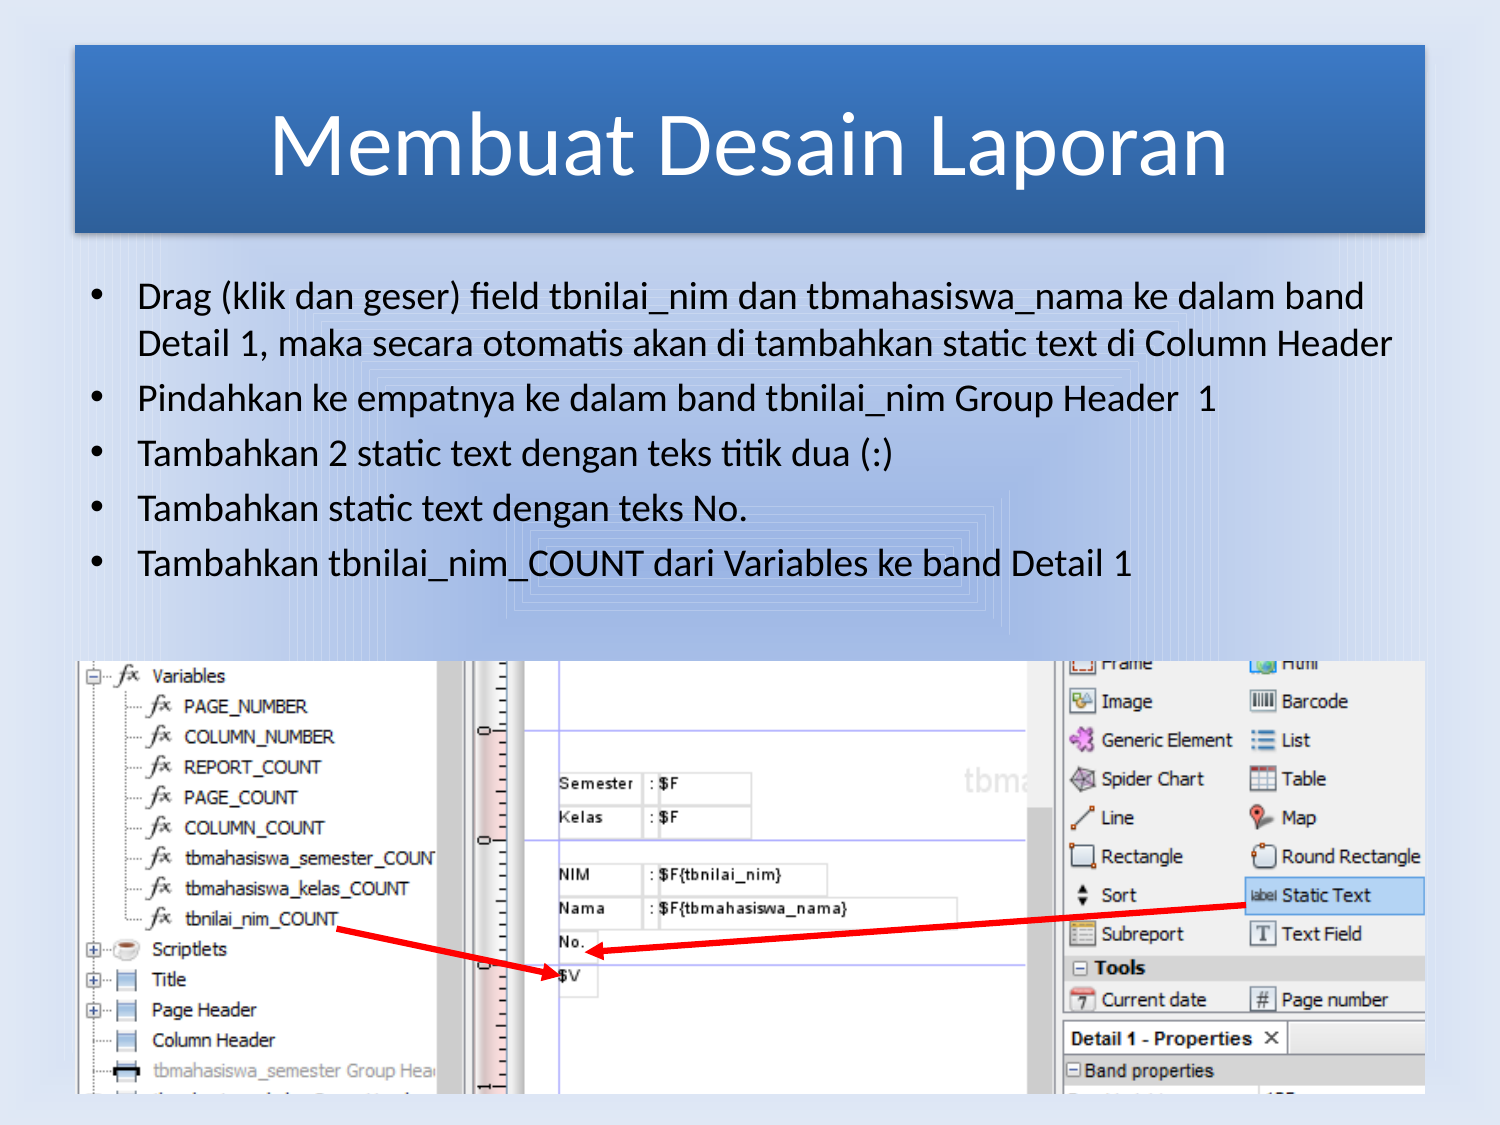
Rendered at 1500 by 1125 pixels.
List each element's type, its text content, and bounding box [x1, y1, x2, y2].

picture [74, 660, 1426, 1095]
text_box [584, 904, 1247, 953]
list Drag (klik dan geser) field tbnilai_nim dan tbmahasiswa_nama ke dalam band Detail 1, maka secara otomatis akan di tambahkan static text di Column Header Pindahkan ke empatnya ke dalam band tbnilai_nim Group Header 1 Tambahkan 2 static text dengan teks titik dua (:) Tambahkan static text dengan teks No. Tambahkan tbnilai_nim_COUNT dari Variables ke band Detail 1 [75, 262, 1425, 634]
title Membuat Desain Laporan [75, 45, 1425, 233]
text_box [336, 928, 562, 977]
